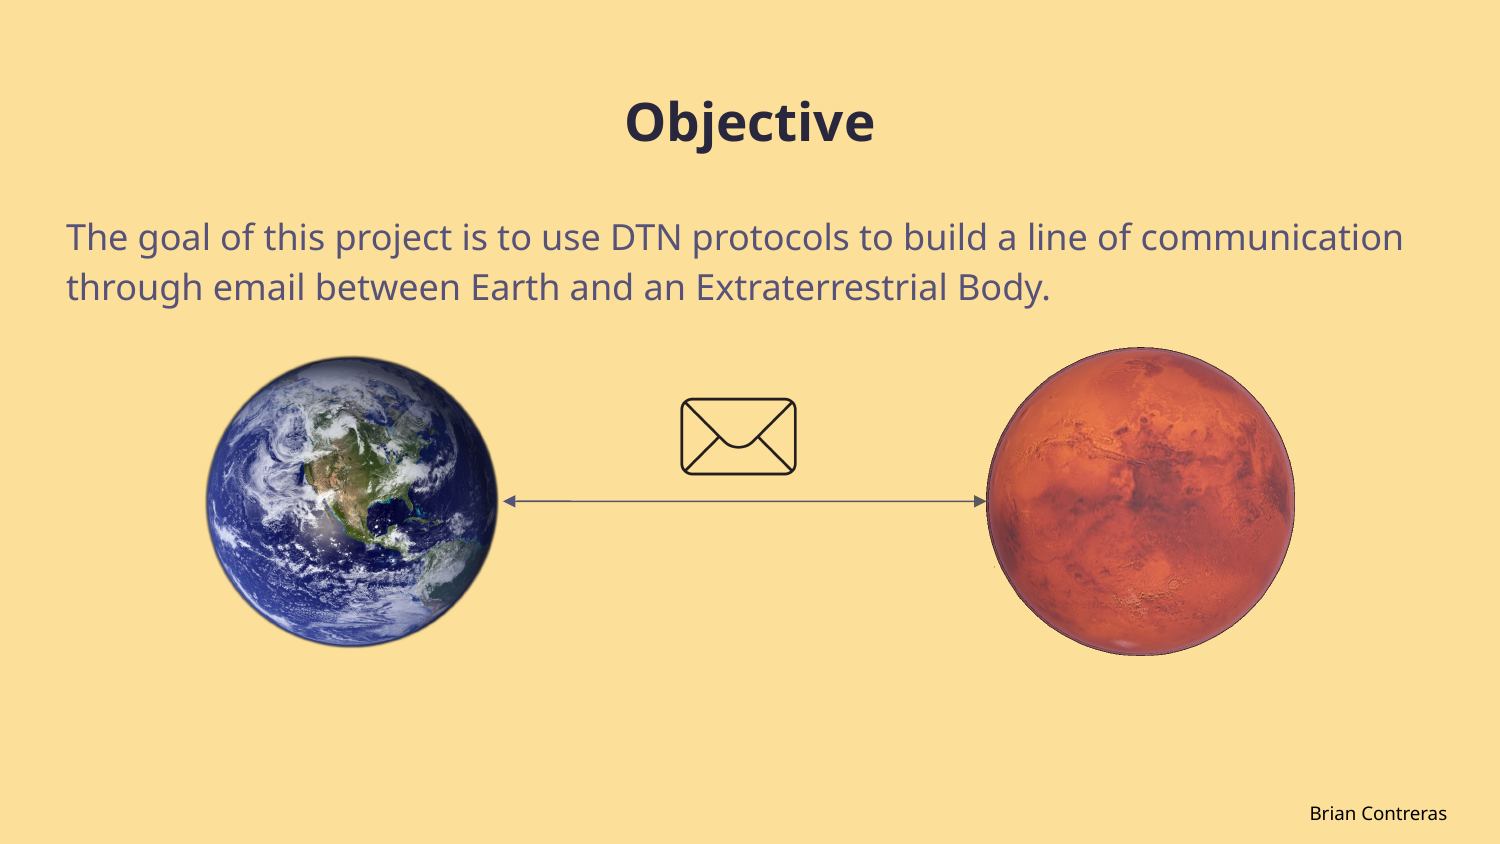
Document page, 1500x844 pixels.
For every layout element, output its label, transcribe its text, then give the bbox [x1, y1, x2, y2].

text_box Brian Contreras [1294, 790, 1500, 836]
picture [657, 379, 819, 489]
picture [188, 337, 517, 666]
picture [986, 346, 1295, 656]
title Objective [51, 72, 1449, 167]
list The goal of this project is to use DTN protocols to build a line of communication through email between Earth and an Extraterrestrial Body. [51, 193, 1449, 330]
